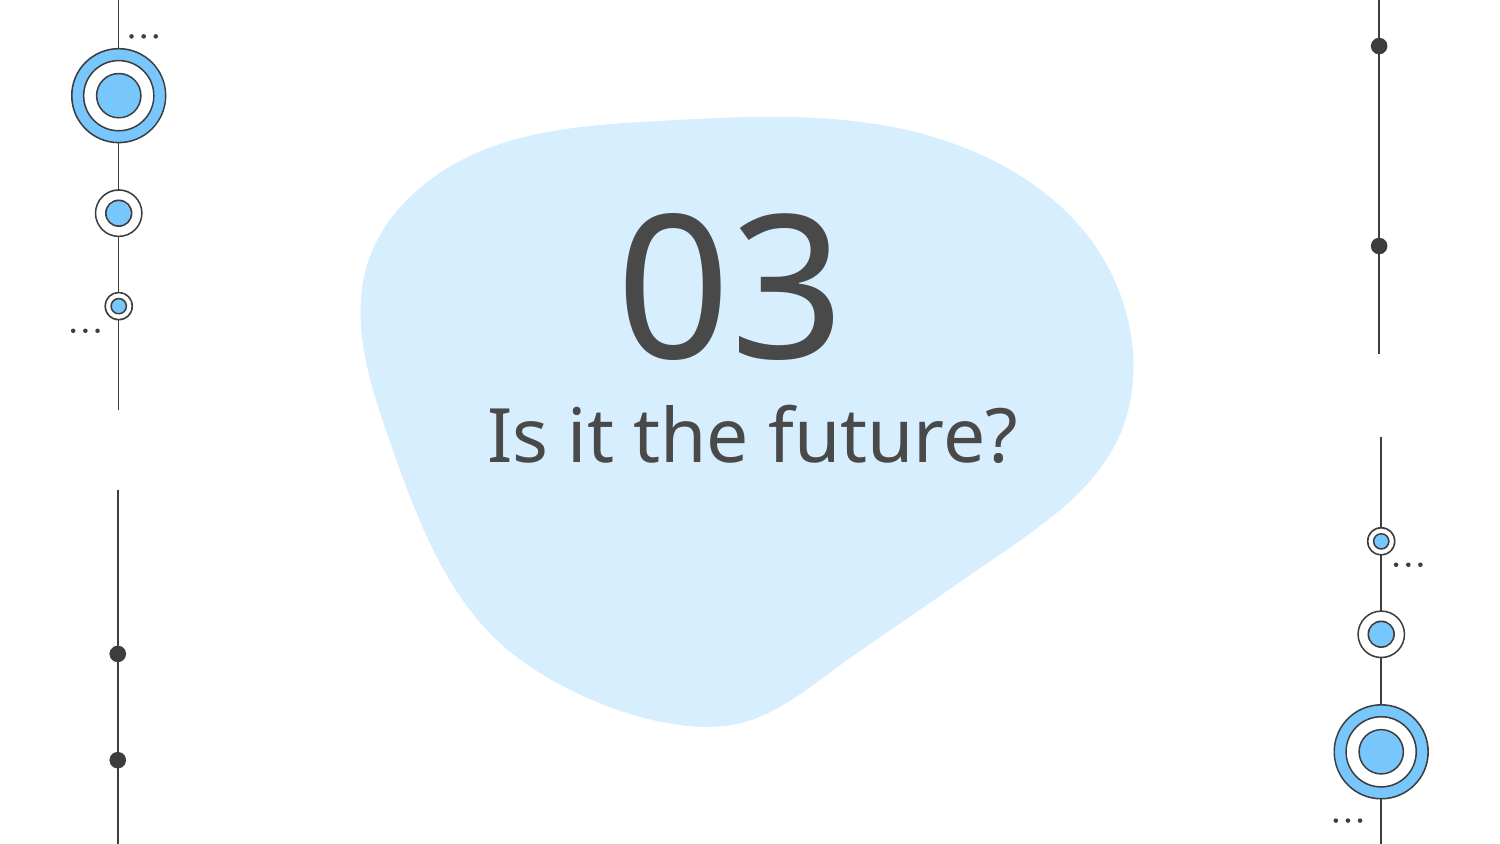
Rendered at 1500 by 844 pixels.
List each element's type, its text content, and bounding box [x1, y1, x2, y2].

title 03 [487, 190, 975, 366]
title Is it the future? [128, 366, 1378, 498]
